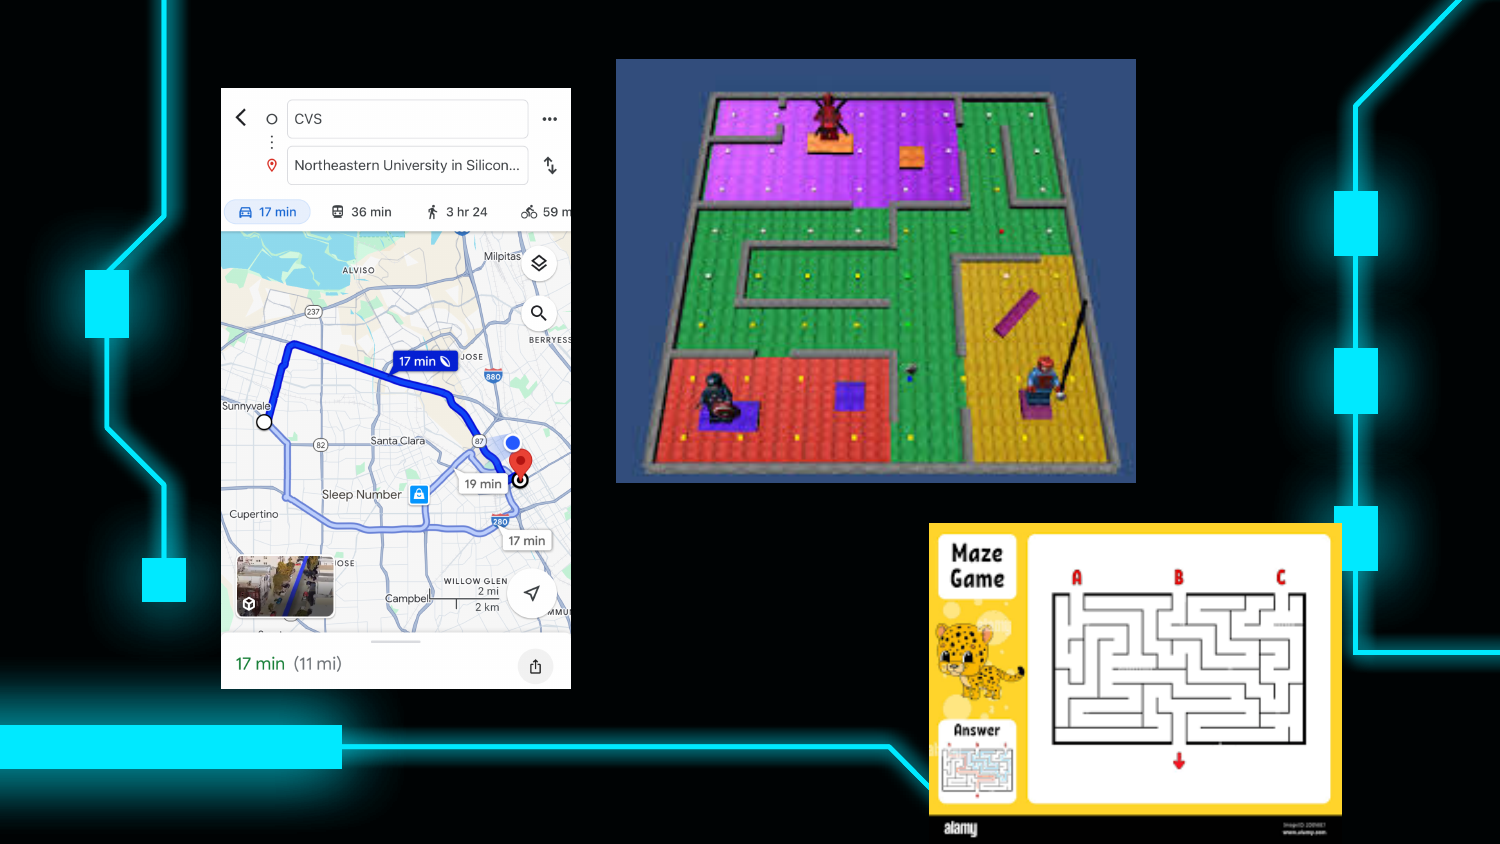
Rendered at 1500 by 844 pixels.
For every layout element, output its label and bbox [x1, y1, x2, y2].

picture [928, 522, 1343, 844]
picture [616, 59, 1136, 484]
picture [221, 88, 572, 689]
